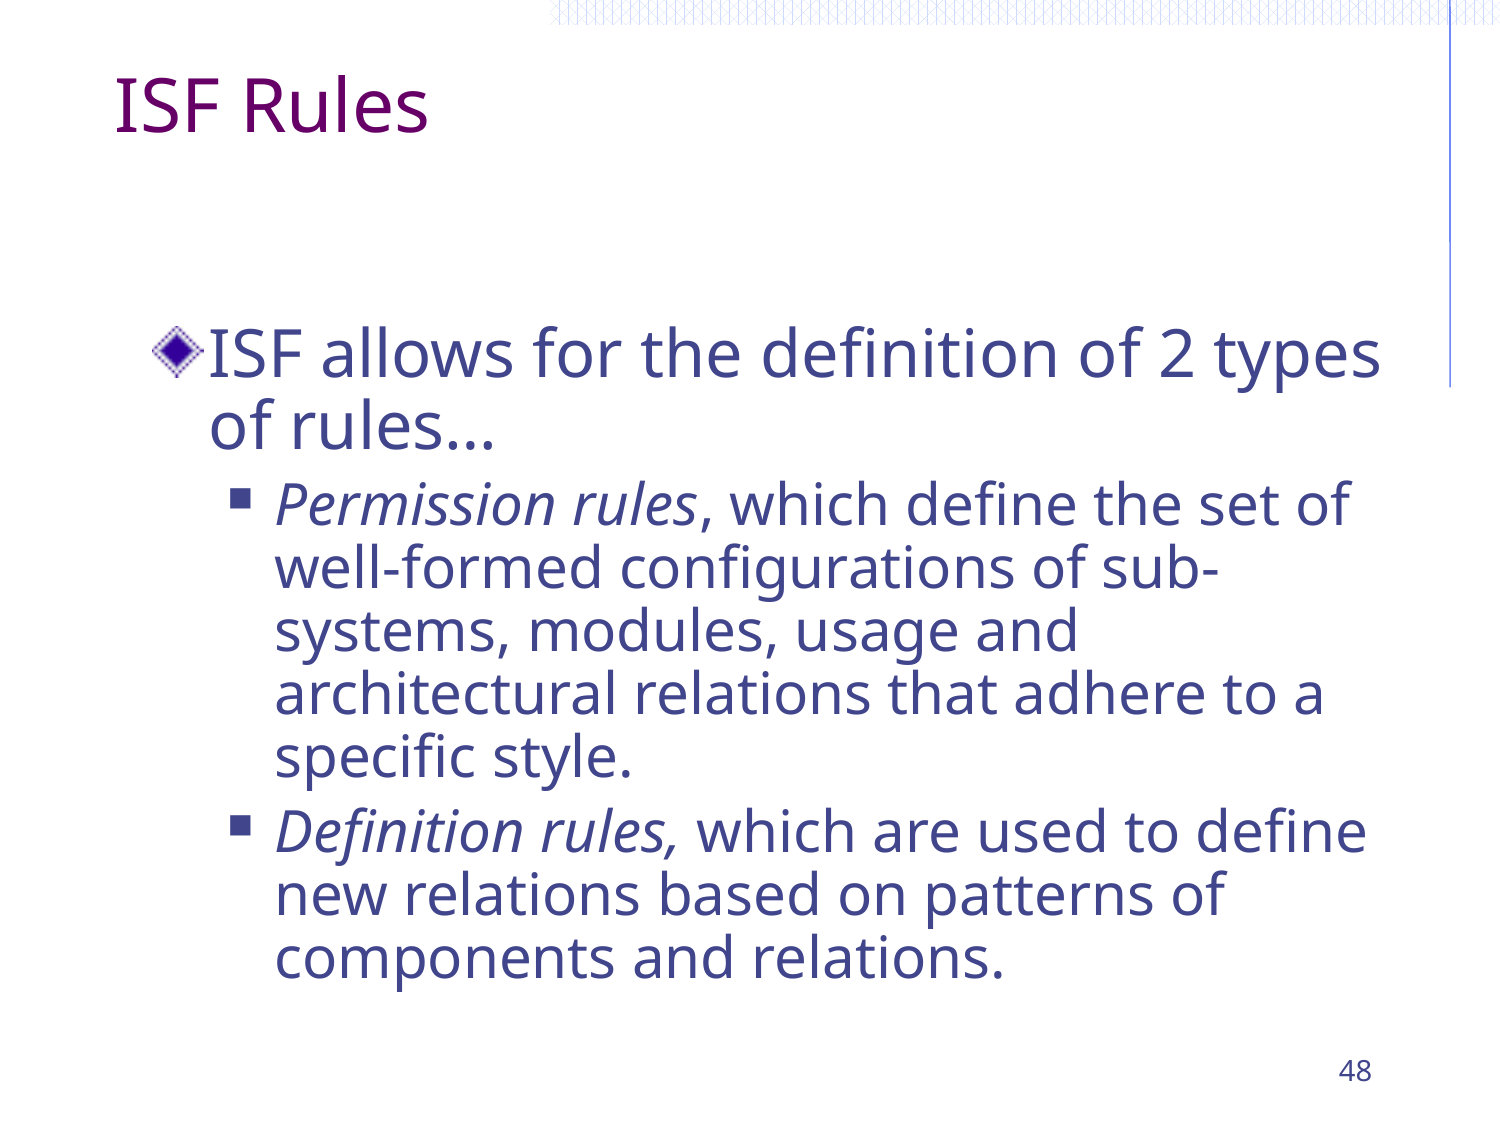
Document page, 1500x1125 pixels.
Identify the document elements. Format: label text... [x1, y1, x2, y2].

list ISF allows for the definition of 2 types of rules… Permission rules, which define the set of well-formed configurations of sub-systems, modules, usage and architectural relations that adhere to a specific style. Definition rules, which are used to define new relations based on patterns of components and relations. [137, 312, 1413, 988]
picture [152, 326, 204, 378]
title ISF Rules [99, 50, 1375, 238]
slide_number 48 [1074, 1025, 1388, 1100]
